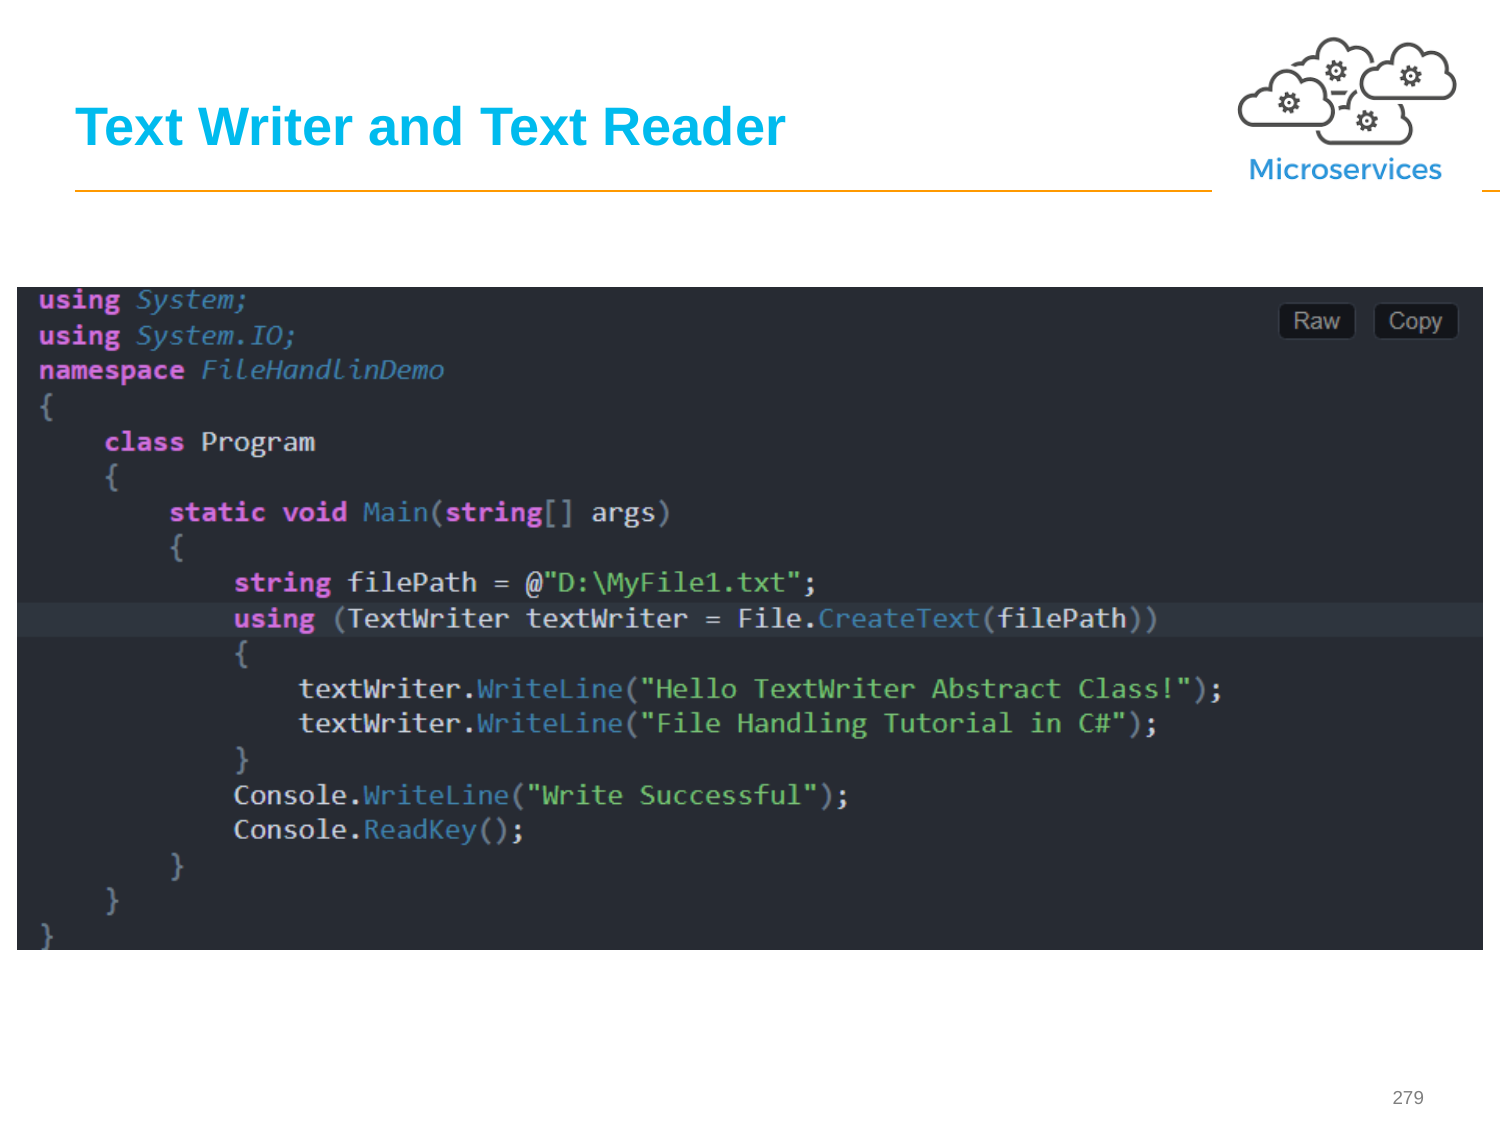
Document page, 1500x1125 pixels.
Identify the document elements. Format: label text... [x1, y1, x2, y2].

picture [16, 287, 1484, 951]
picture [1212, 1, 1482, 203]
title Text Writer and Text Reader [75, 27, 1422, 157]
